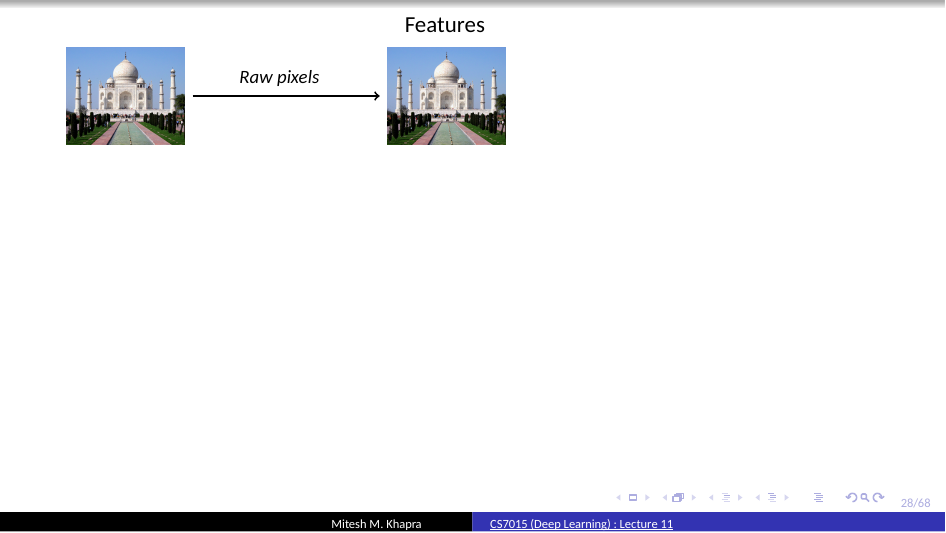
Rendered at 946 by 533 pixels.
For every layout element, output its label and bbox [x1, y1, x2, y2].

text_box [898, 493, 941, 510]
text_box [237, 8, 491, 88]
picture [66, 47, 185, 145]
picture [387, 47, 506, 145]
text_box [192, 91, 380, 101]
picture [0, 0, 945, 8]
text_box [0, 511, 946, 532]
